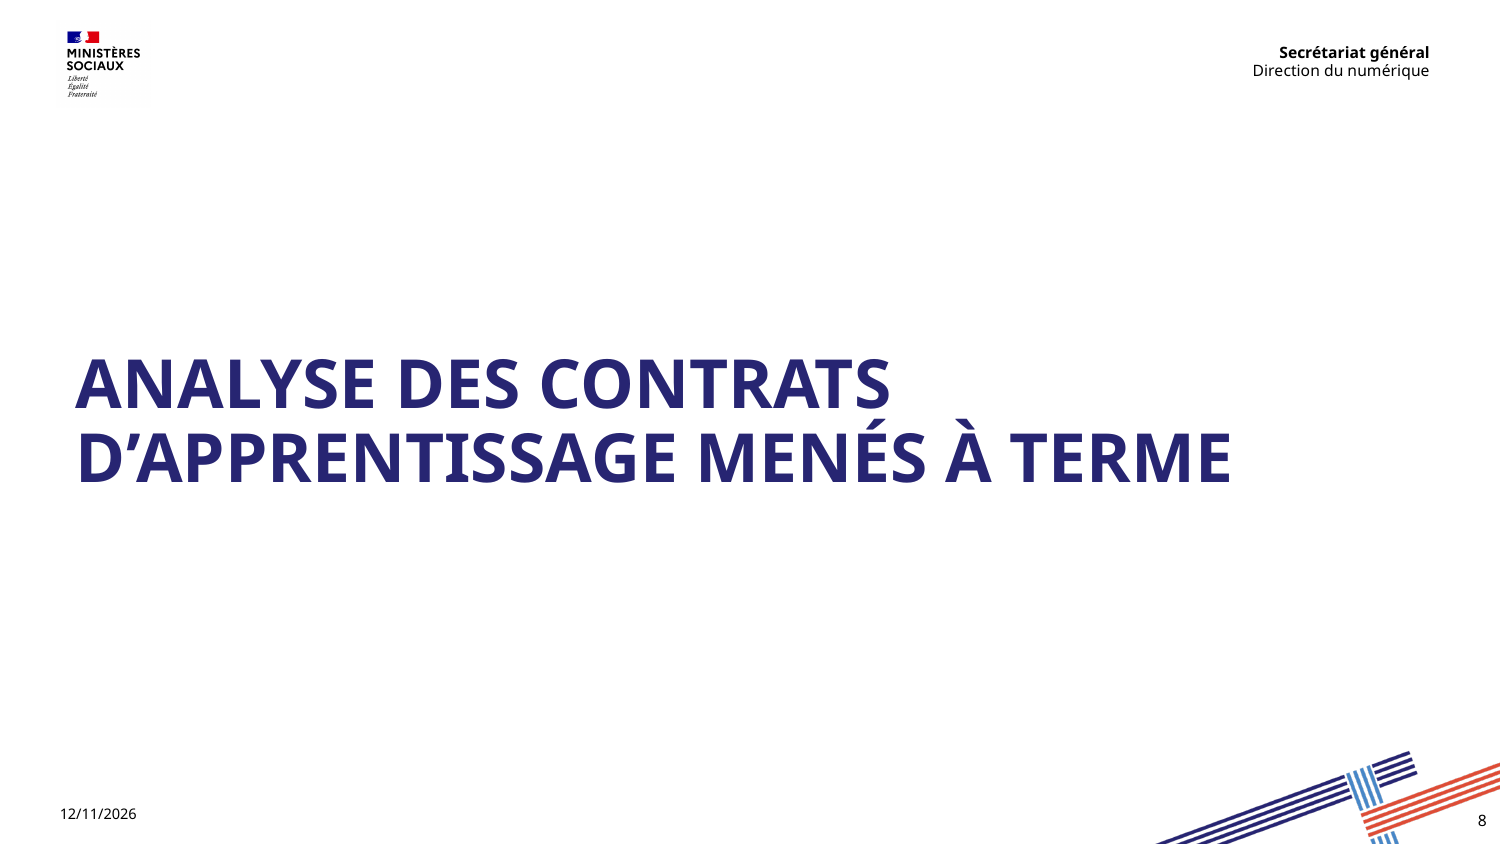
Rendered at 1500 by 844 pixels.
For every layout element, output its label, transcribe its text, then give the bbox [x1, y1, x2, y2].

list Analyse des contrats d’apprentissage menés à terme [60, 350, 1443, 457]
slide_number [59, 787, 252, 844]
slide_number 8 [1265, 800, 1487, 844]
picture [1152, 703, 1500, 844]
picture [56, 20, 151, 108]
